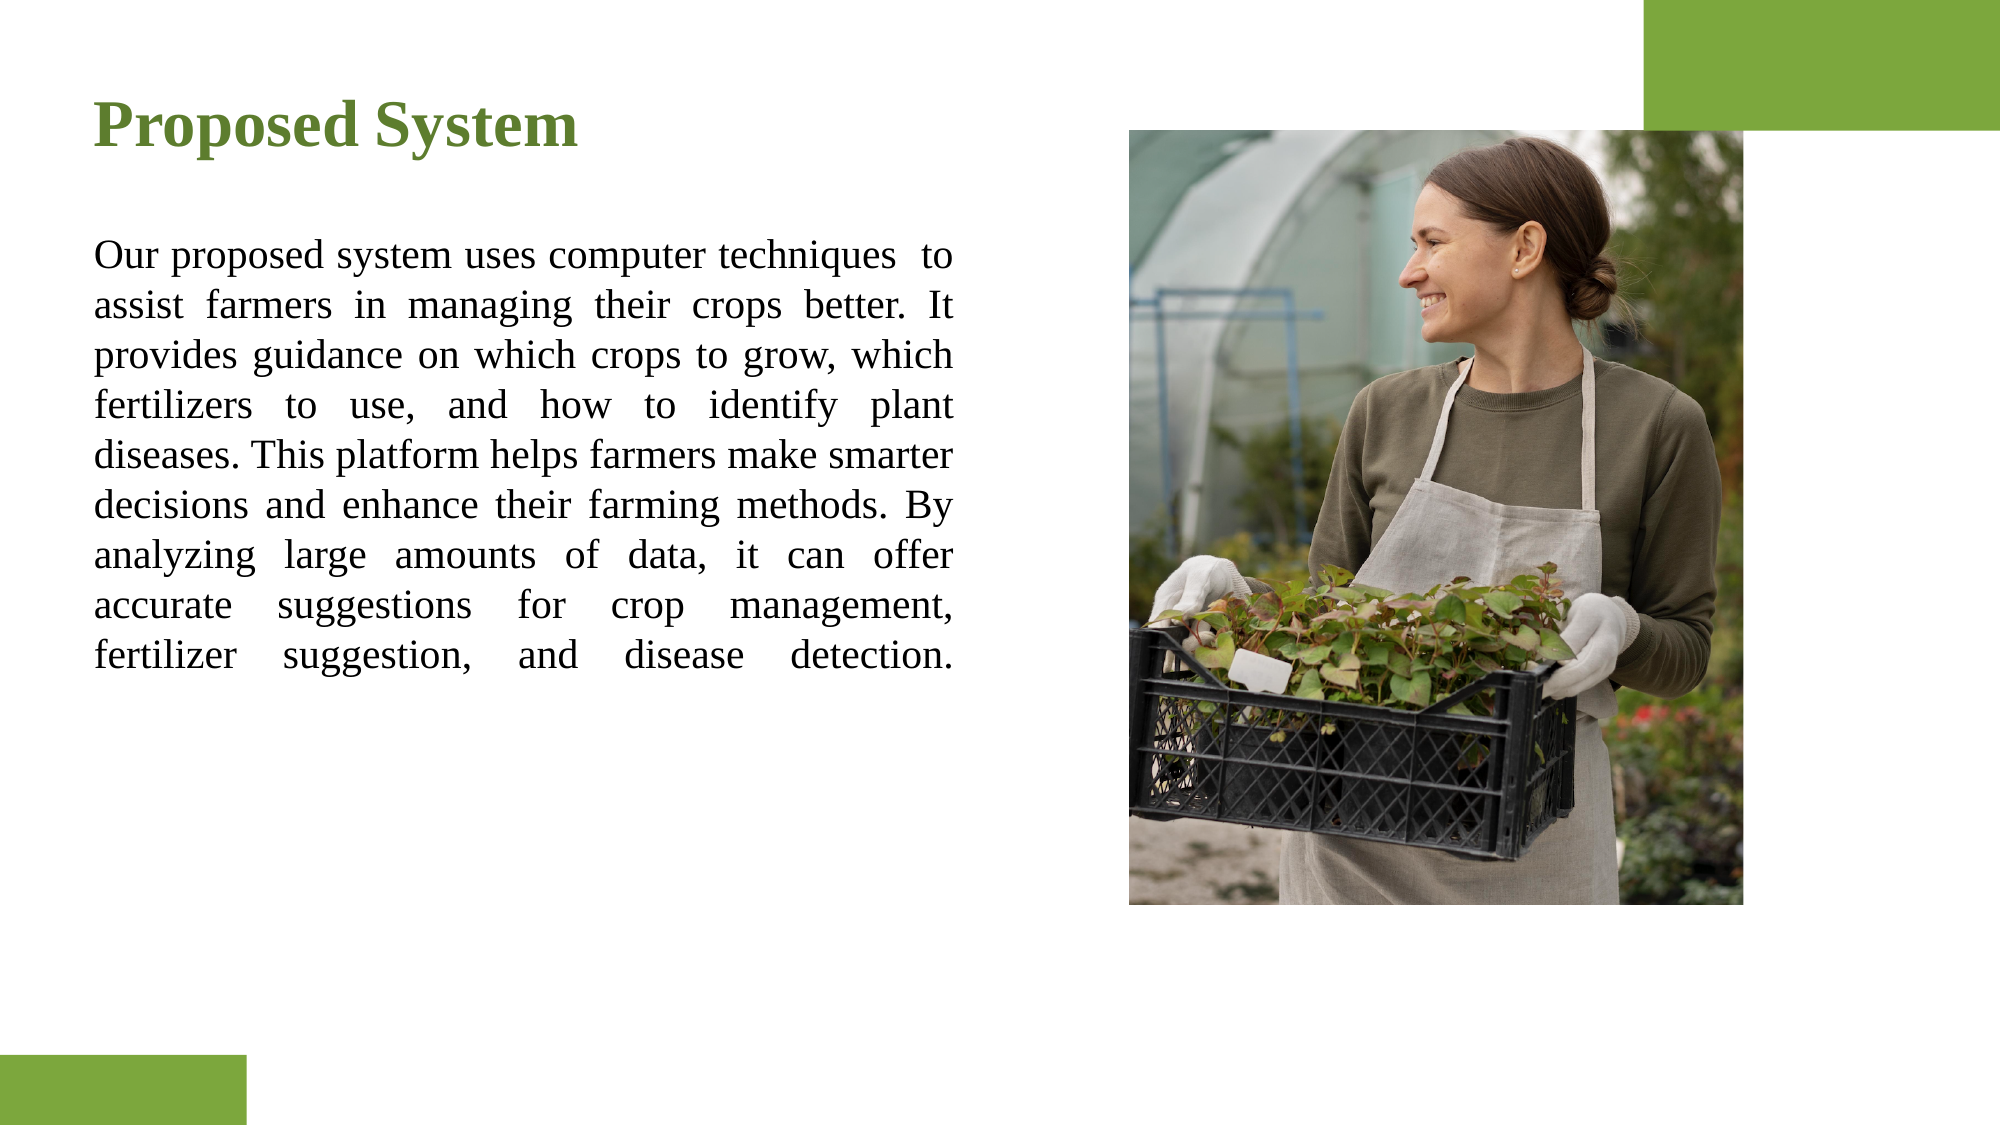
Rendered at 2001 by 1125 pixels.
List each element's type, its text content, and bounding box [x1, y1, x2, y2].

text_box [0, 1054, 247, 1125]
text_box Proposed System [78, 72, 712, 168]
text_box Our proposed system uses computer techniques to assist farmers in managing their crops better. It provides guidance on which crops to grow, which fertilizers to use, and how to identify plant diseases. This platform helps farmers make smarter decisions and enhance their farming methods. By analyzing large amounts of data, it can offer accurate suggestions for crop management, fertilizer suggestion, and disease detection. [78, 219, 970, 735]
picture [1128, 130, 1744, 905]
text_box [1643, 0, 2000, 131]
